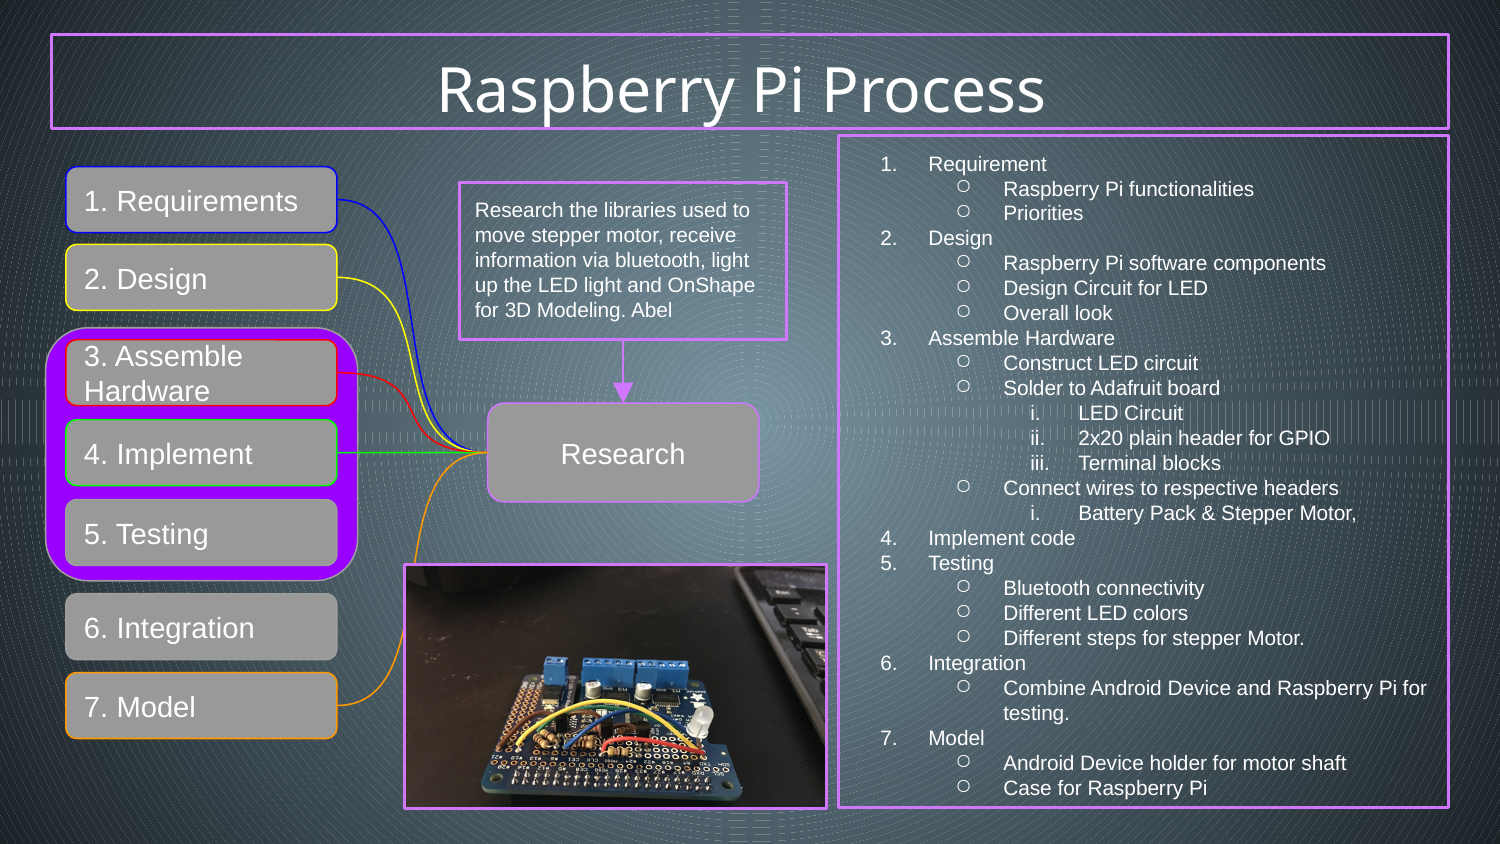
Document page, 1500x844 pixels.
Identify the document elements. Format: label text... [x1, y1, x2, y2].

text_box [336, 277, 488, 372]
text_box 6. Integration [65, 593, 331, 660]
text_box 3. Assemble Hardware [65, 339, 330, 406]
text_box Research the libraries used to move stepper motor, receive information via bluetooth, light up the LED light and OnShape for 3D Modeling. Abel [459, 182, 787, 340]
text_box 2. Design [65, 244, 331, 311]
text_box 1. Requirements [65, 166, 337, 233]
text_box 7. Model [65, 672, 337, 739]
title Raspberry Pi Process [51, 34, 1449, 129]
picture [405, 565, 826, 808]
text_box [45, 327, 331, 581]
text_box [336, 452, 488, 706]
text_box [336, 199, 488, 276]
text_box Requirement Raspberry Pi functionalities Priorities Design Raspberry Pi software components Design Circuit for LED Overall look Assemble Hardware Construct LED circuit Solder to Adafruit board LED Circuit 2x20 plain header for GPIO Terminal blocks Connect wires to respective headers Battery Pack & Stepper Motor, Implement code Testing Bluetooth connectivity Different LED colors Different steps for stepper Motor. Integration Combine Android Device and Raspberry Pi for testing. Model Android Device holder for motor shaft Case for Raspberry Pi [838, 135, 1449, 808]
text_box Research [493, 403, 759, 502]
text_box 5. Testing [65, 499, 331, 566]
text_box 4. Implement [65, 419, 331, 486]
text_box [336, 372, 488, 451]
